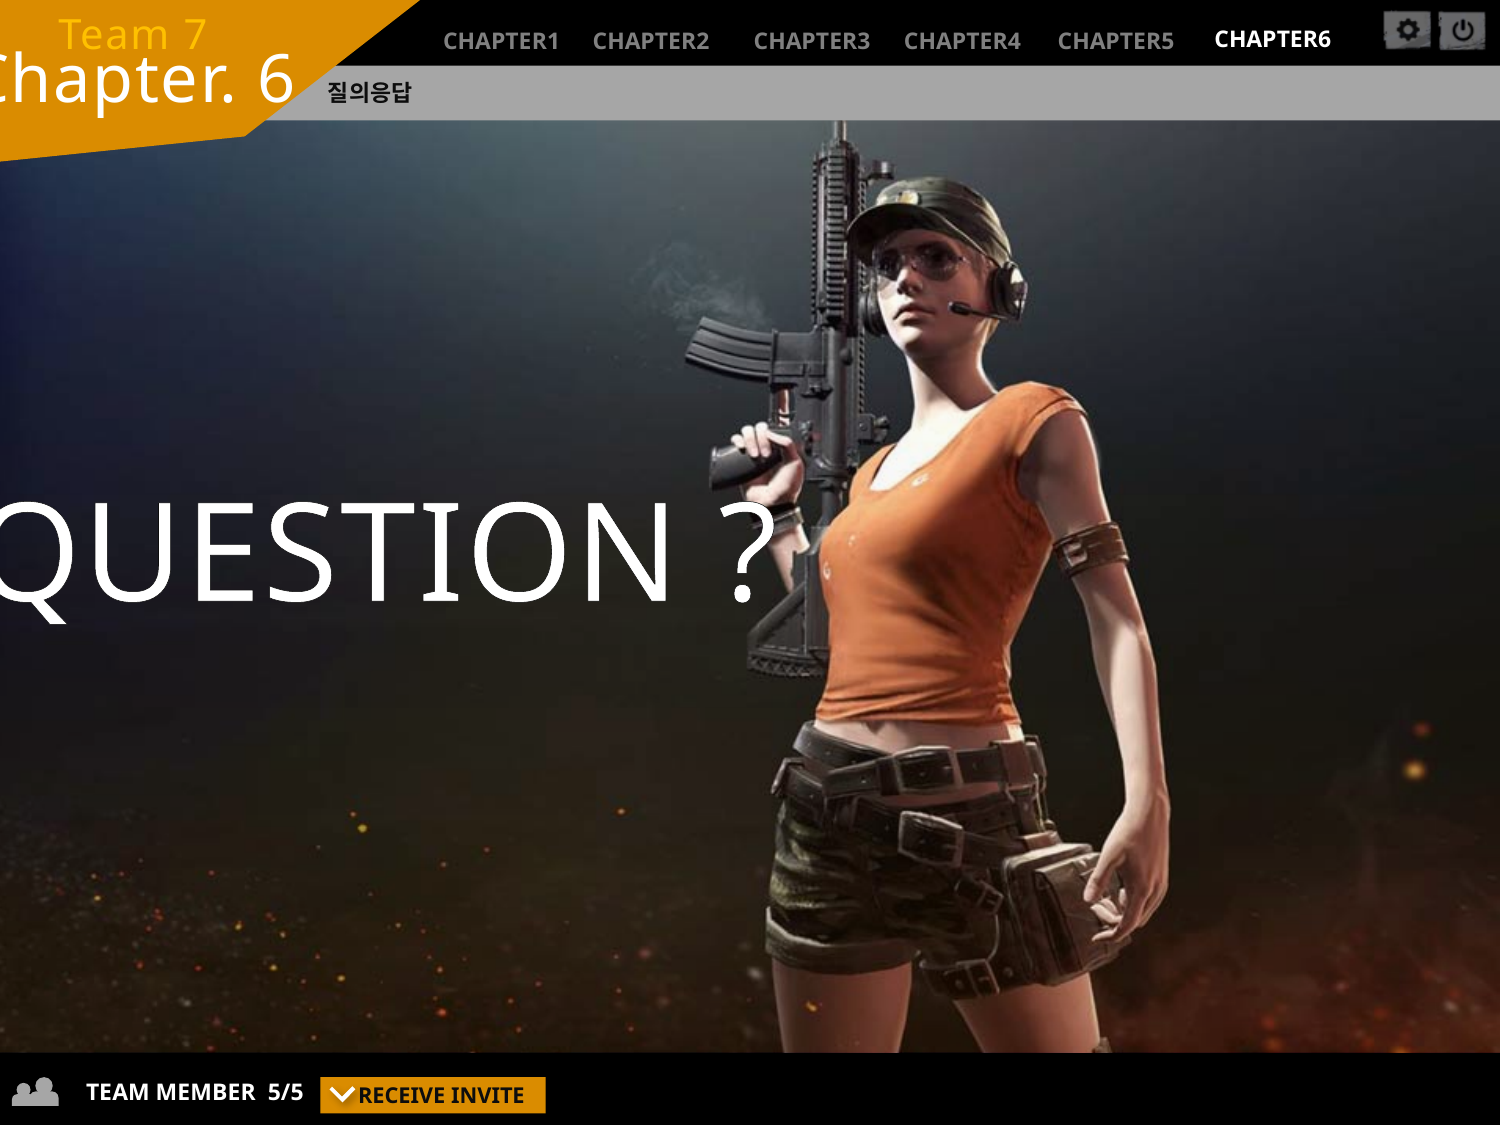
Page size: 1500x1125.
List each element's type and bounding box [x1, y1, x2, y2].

text_box [0, 0, 1500, 163]
text_box [0, 1052, 1500, 1125]
picture [0, 163, 1500, 1052]
